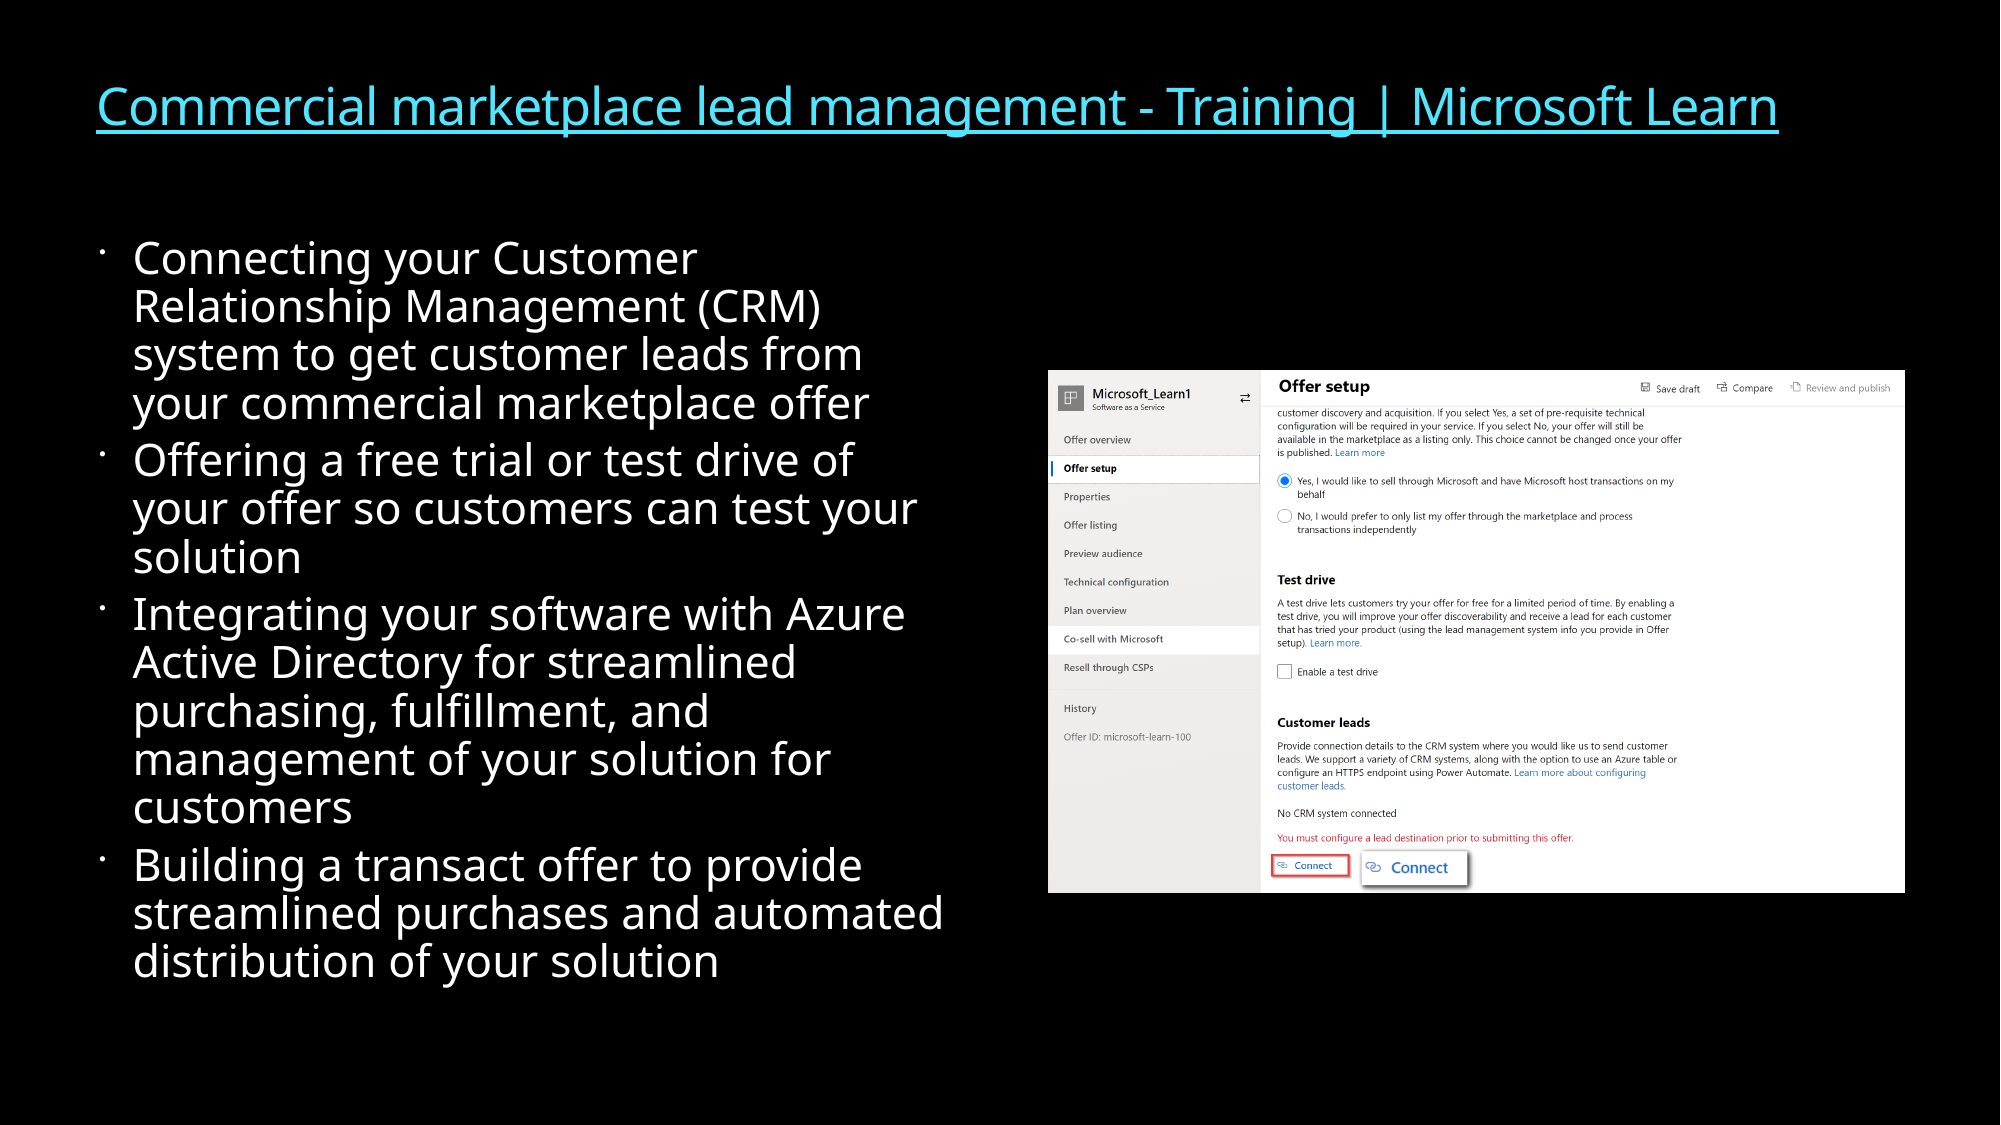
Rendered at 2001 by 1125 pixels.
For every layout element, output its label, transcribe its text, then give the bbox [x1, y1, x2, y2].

text_box Commercial marketplace lead management - Training | Microsoft Learn [96, 75, 1904, 166]
list Connecting your Customer Relationship Management (CRM) system to get customer leads from your commercial marketplace offer Offering a free trial or test drive of your offer so customers can test your solution Integrating your software with Azure Active Directory for streamlined purchasing, fulfillment, and management of your solution for customers Building a transact offer to provide streamlined purchases and automated distribution of your solution [95, 235, 951, 1029]
picture [1047, 370, 1905, 894]
